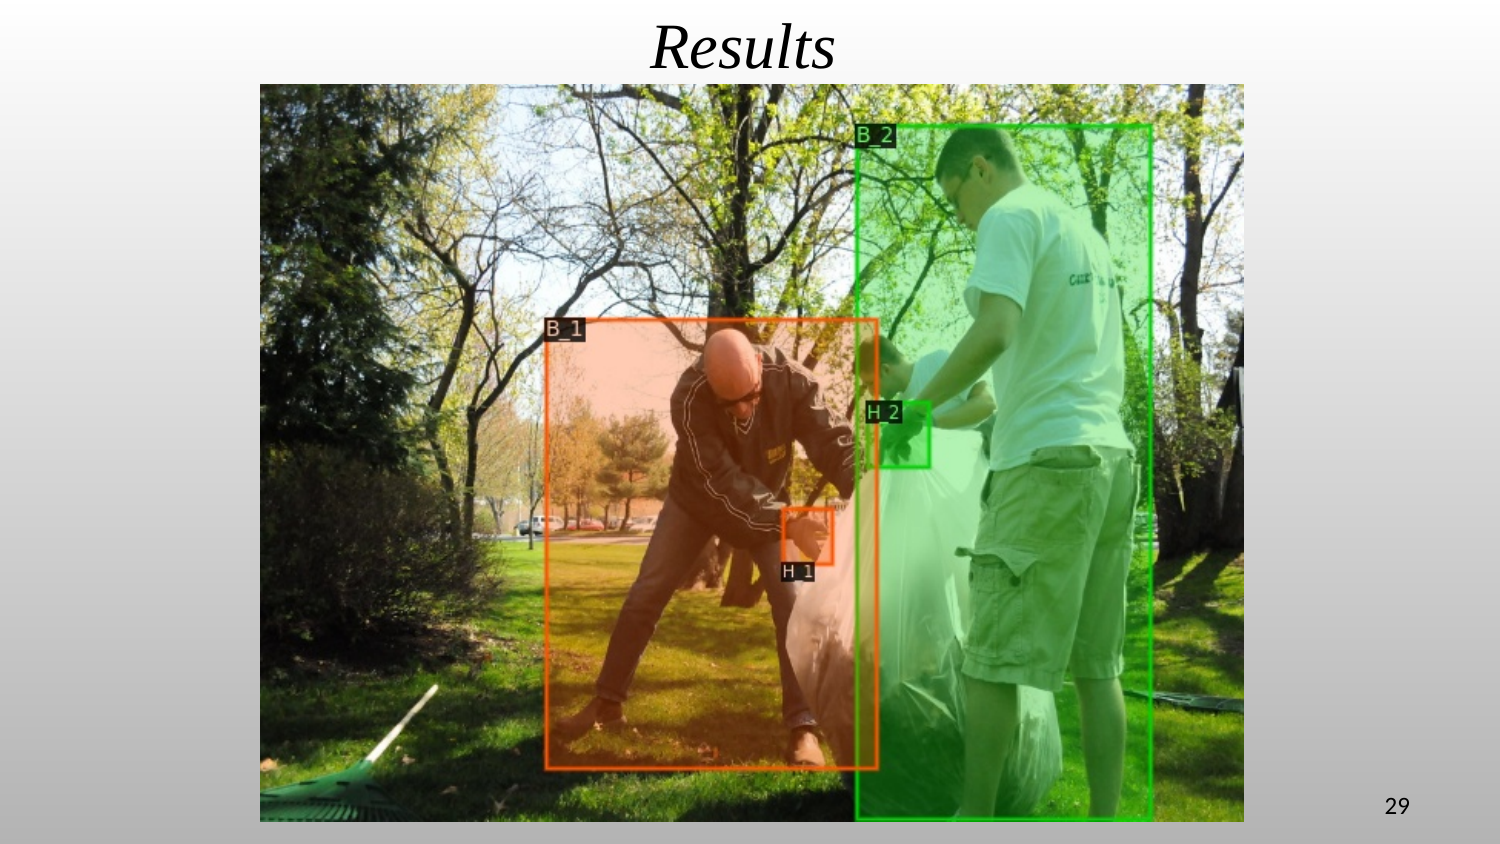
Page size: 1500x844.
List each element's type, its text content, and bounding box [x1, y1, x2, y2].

picture [260, 84, 1244, 823]
slide_number ‹#› [1246, 782, 1425, 827]
text_box Results [0, 0, 1488, 96]
